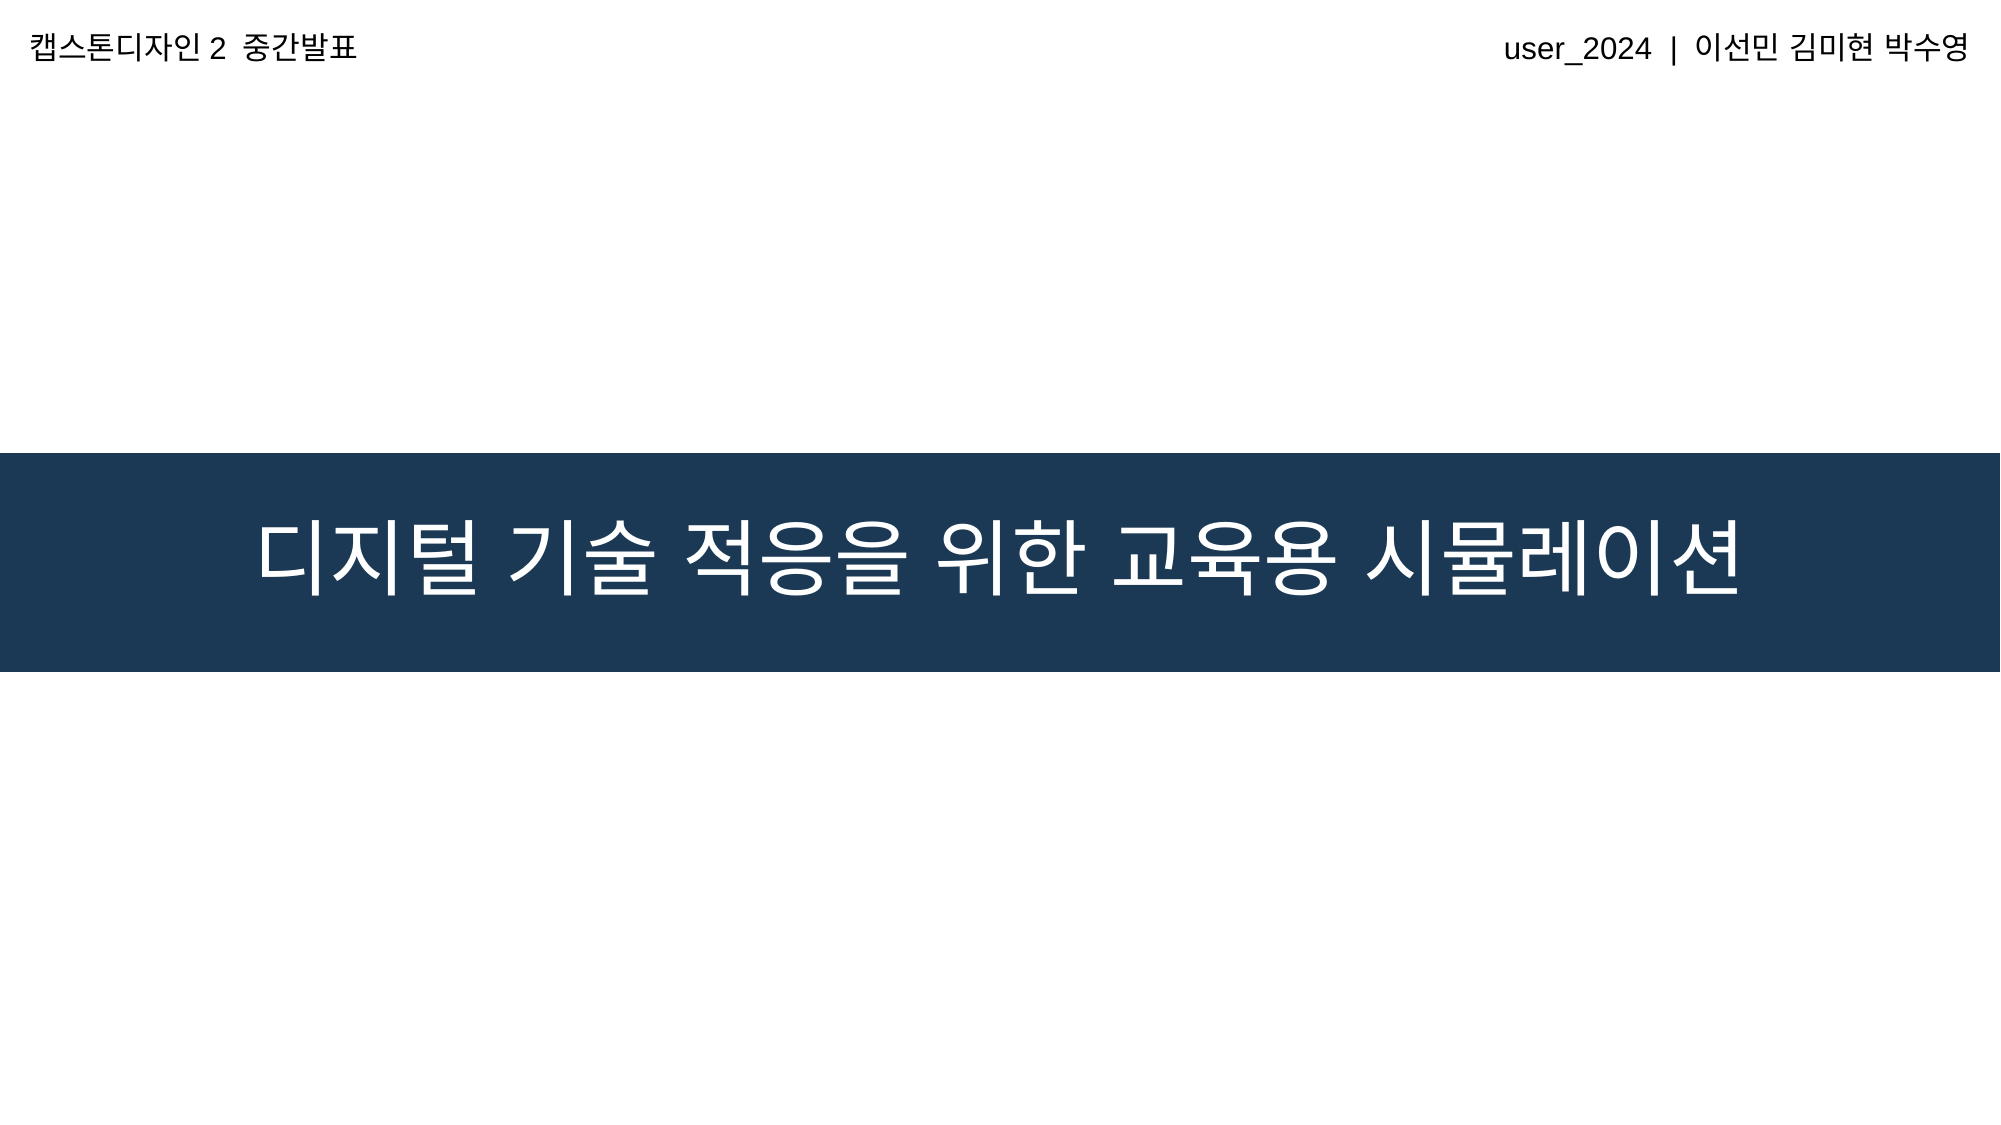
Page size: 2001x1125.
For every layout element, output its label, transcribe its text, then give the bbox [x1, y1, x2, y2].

text_box 캡스톤디자인2 중간발표 [14, 20, 586, 73]
title 디지털 기술 적응을 위한 교육용 시뮬레이션 [0, 453, 2000, 672]
text_box user_2024 | 이선민 김미현 박수영 [1362, 20, 1986, 74]
